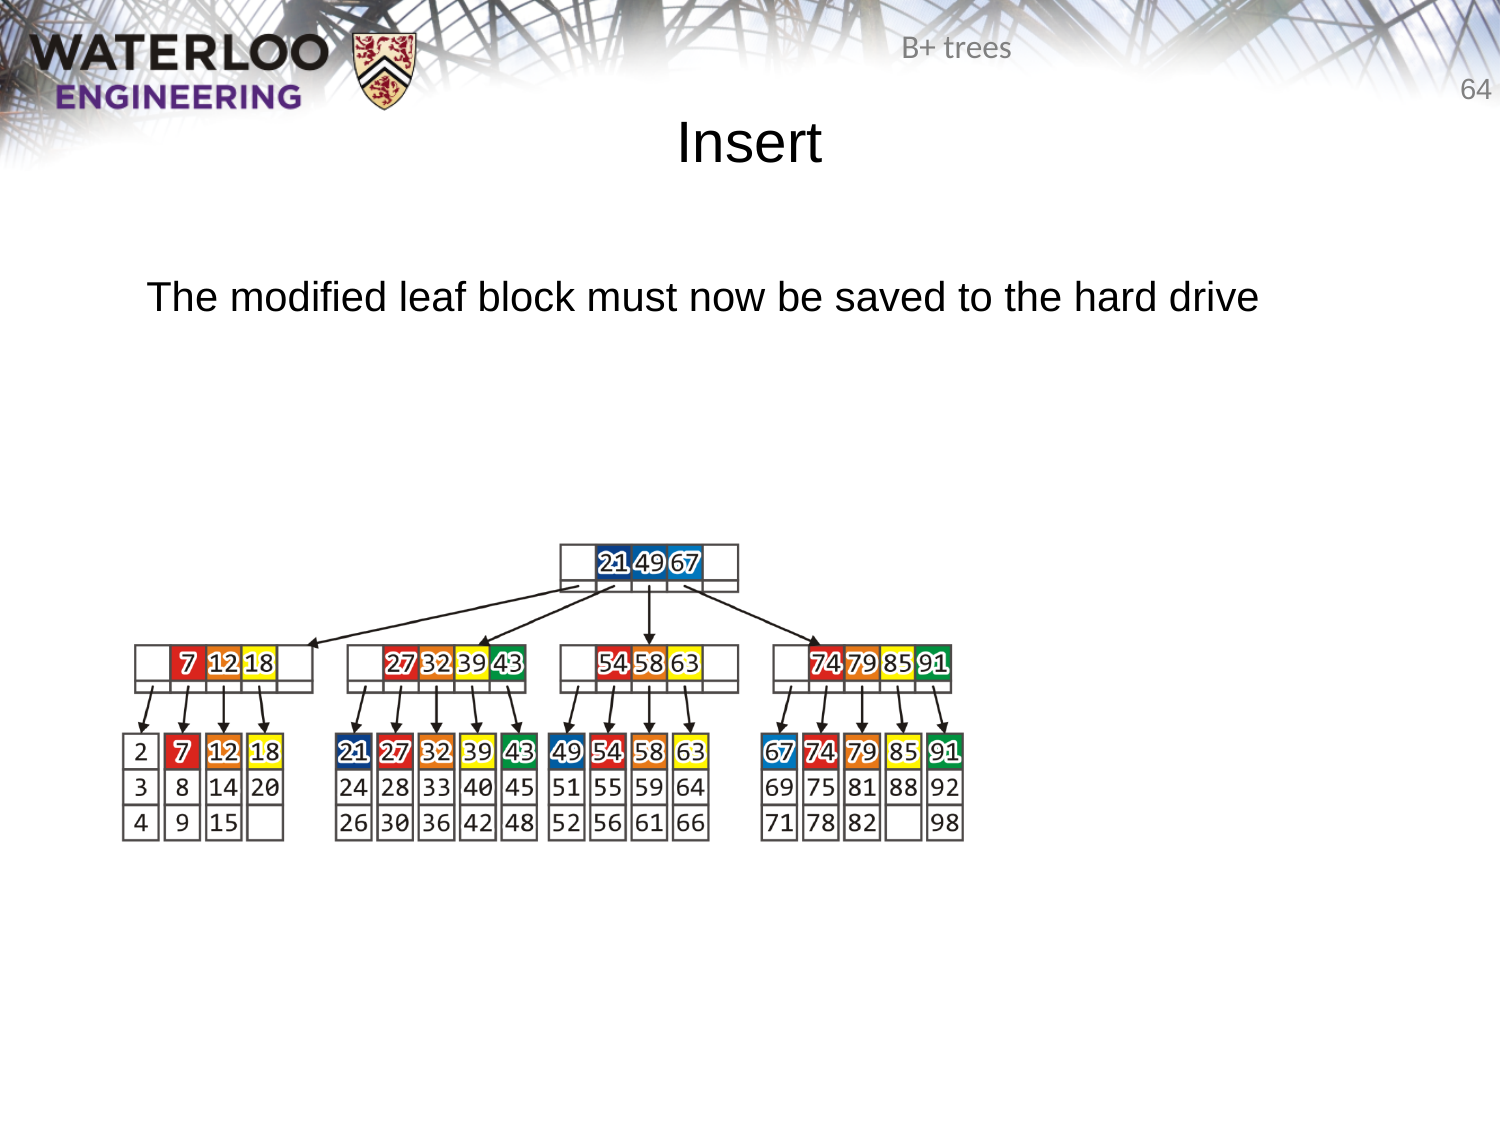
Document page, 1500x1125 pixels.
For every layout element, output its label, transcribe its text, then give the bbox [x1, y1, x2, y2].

list The modified leaf block must now be saved to the hard drive [74, 262, 1426, 1006]
picture [0, 0, 1500, 1125]
title Insert [74, 44, 1426, 233]
